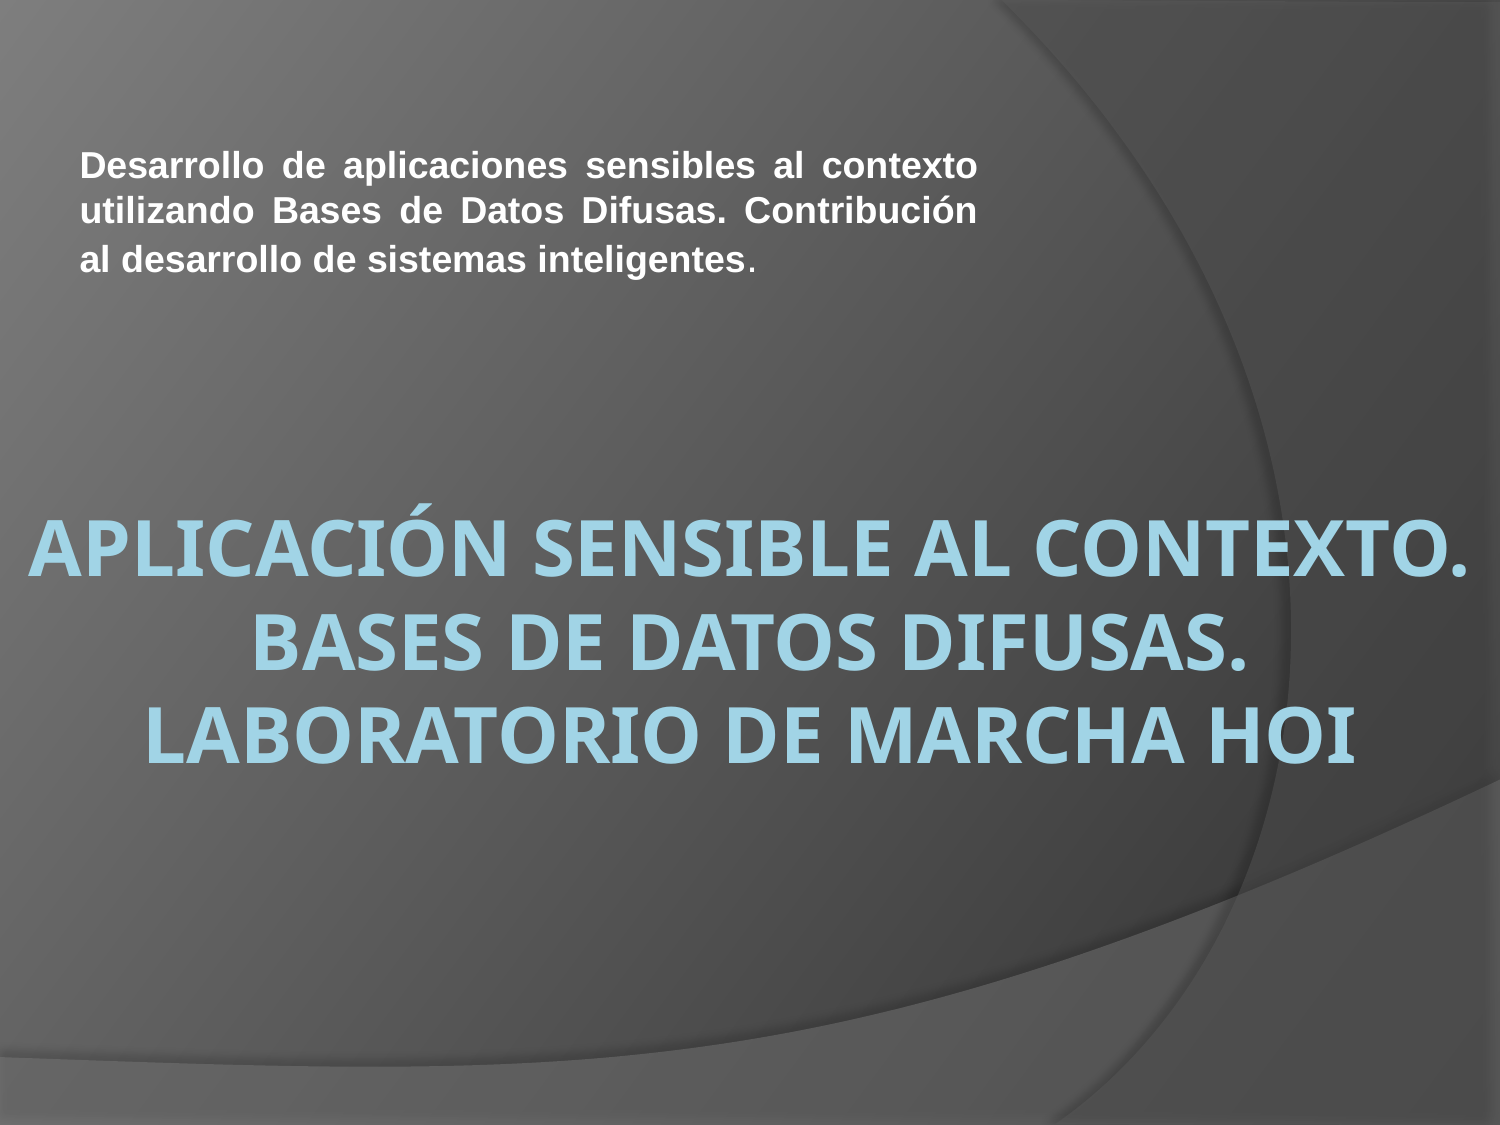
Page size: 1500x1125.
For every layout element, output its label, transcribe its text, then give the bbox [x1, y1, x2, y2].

subtitle Desarrollo de aplicaciones sensibles al contexto utilizando Bases de Datos Difusas. Contribución al desarrollo de sistemas inteligentes. [64, 78, 987, 281]
title APLICACIÓN SENSIBLE AL CONTEXTO. BASES DE DATOS DIFUSAS. Laboratorio de Marcha Hoi [0, 491, 1500, 870]
